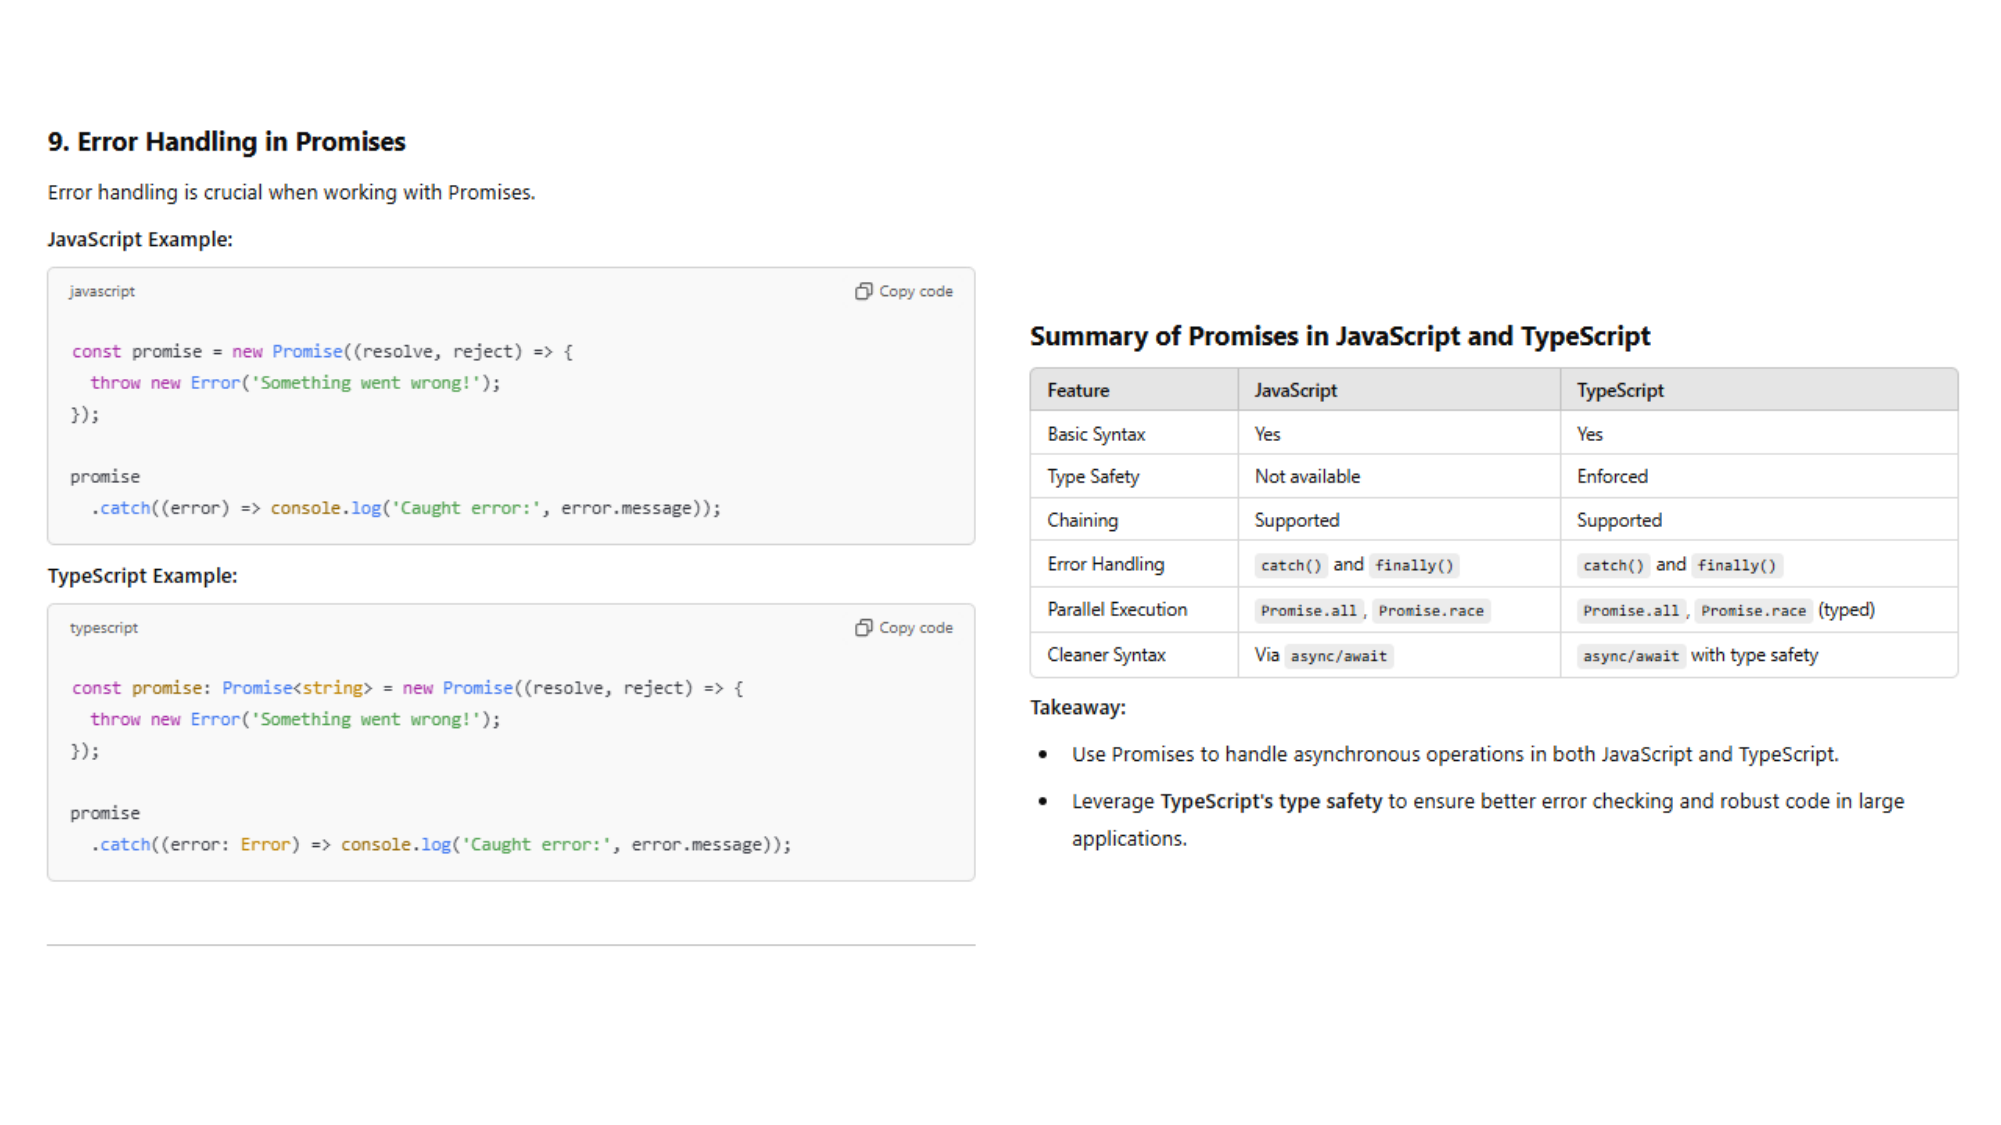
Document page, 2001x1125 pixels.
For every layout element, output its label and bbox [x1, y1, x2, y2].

picture [19, 112, 1989, 954]
